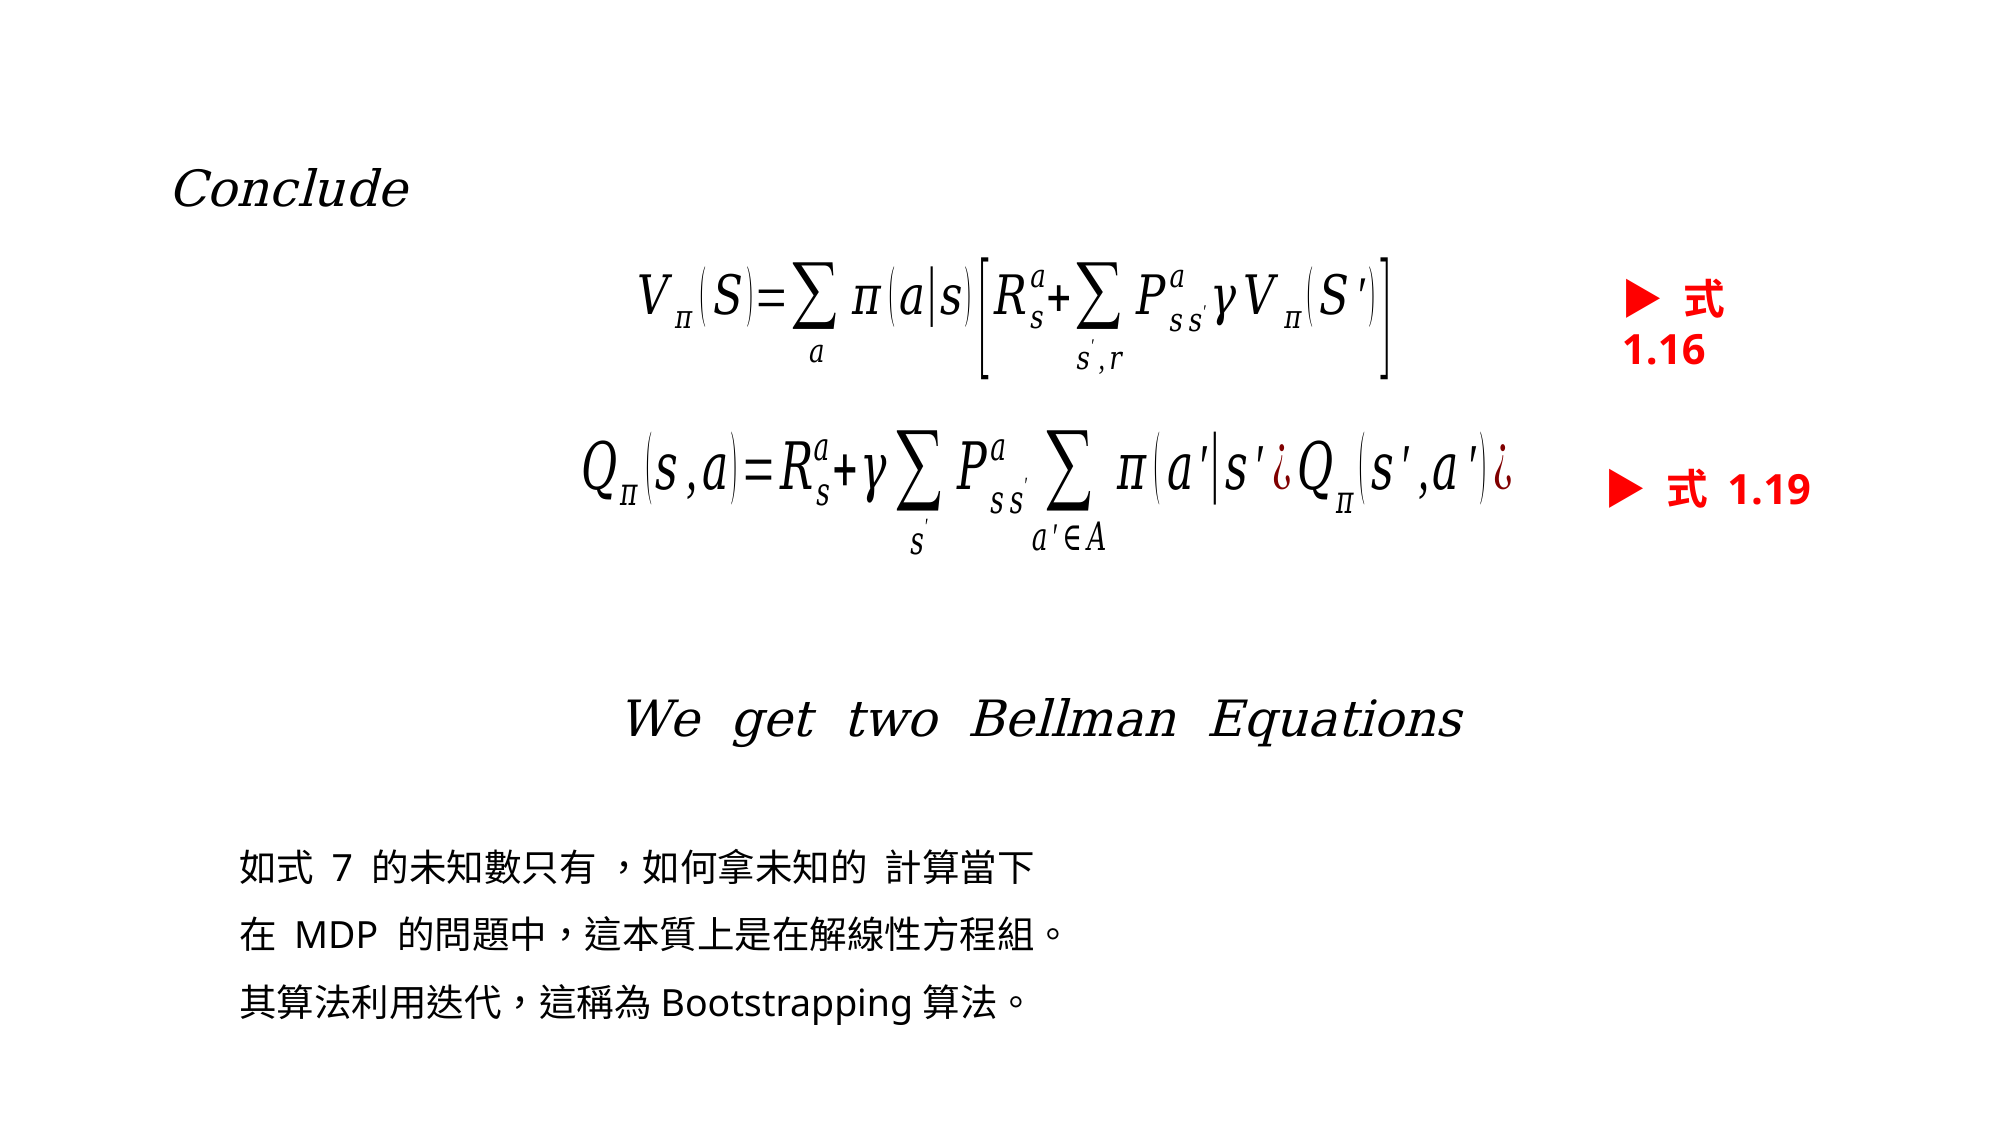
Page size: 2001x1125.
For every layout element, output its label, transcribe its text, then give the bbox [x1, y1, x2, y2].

text_box ▶ 式 1.19 [1590, 455, 1827, 521]
text_box Conclude [153, 148, 422, 224]
text_box ▶ 式 1.16 [1607, 265, 1814, 380]
text_box We get two Bellman Equations [603, 679, 1492, 755]
